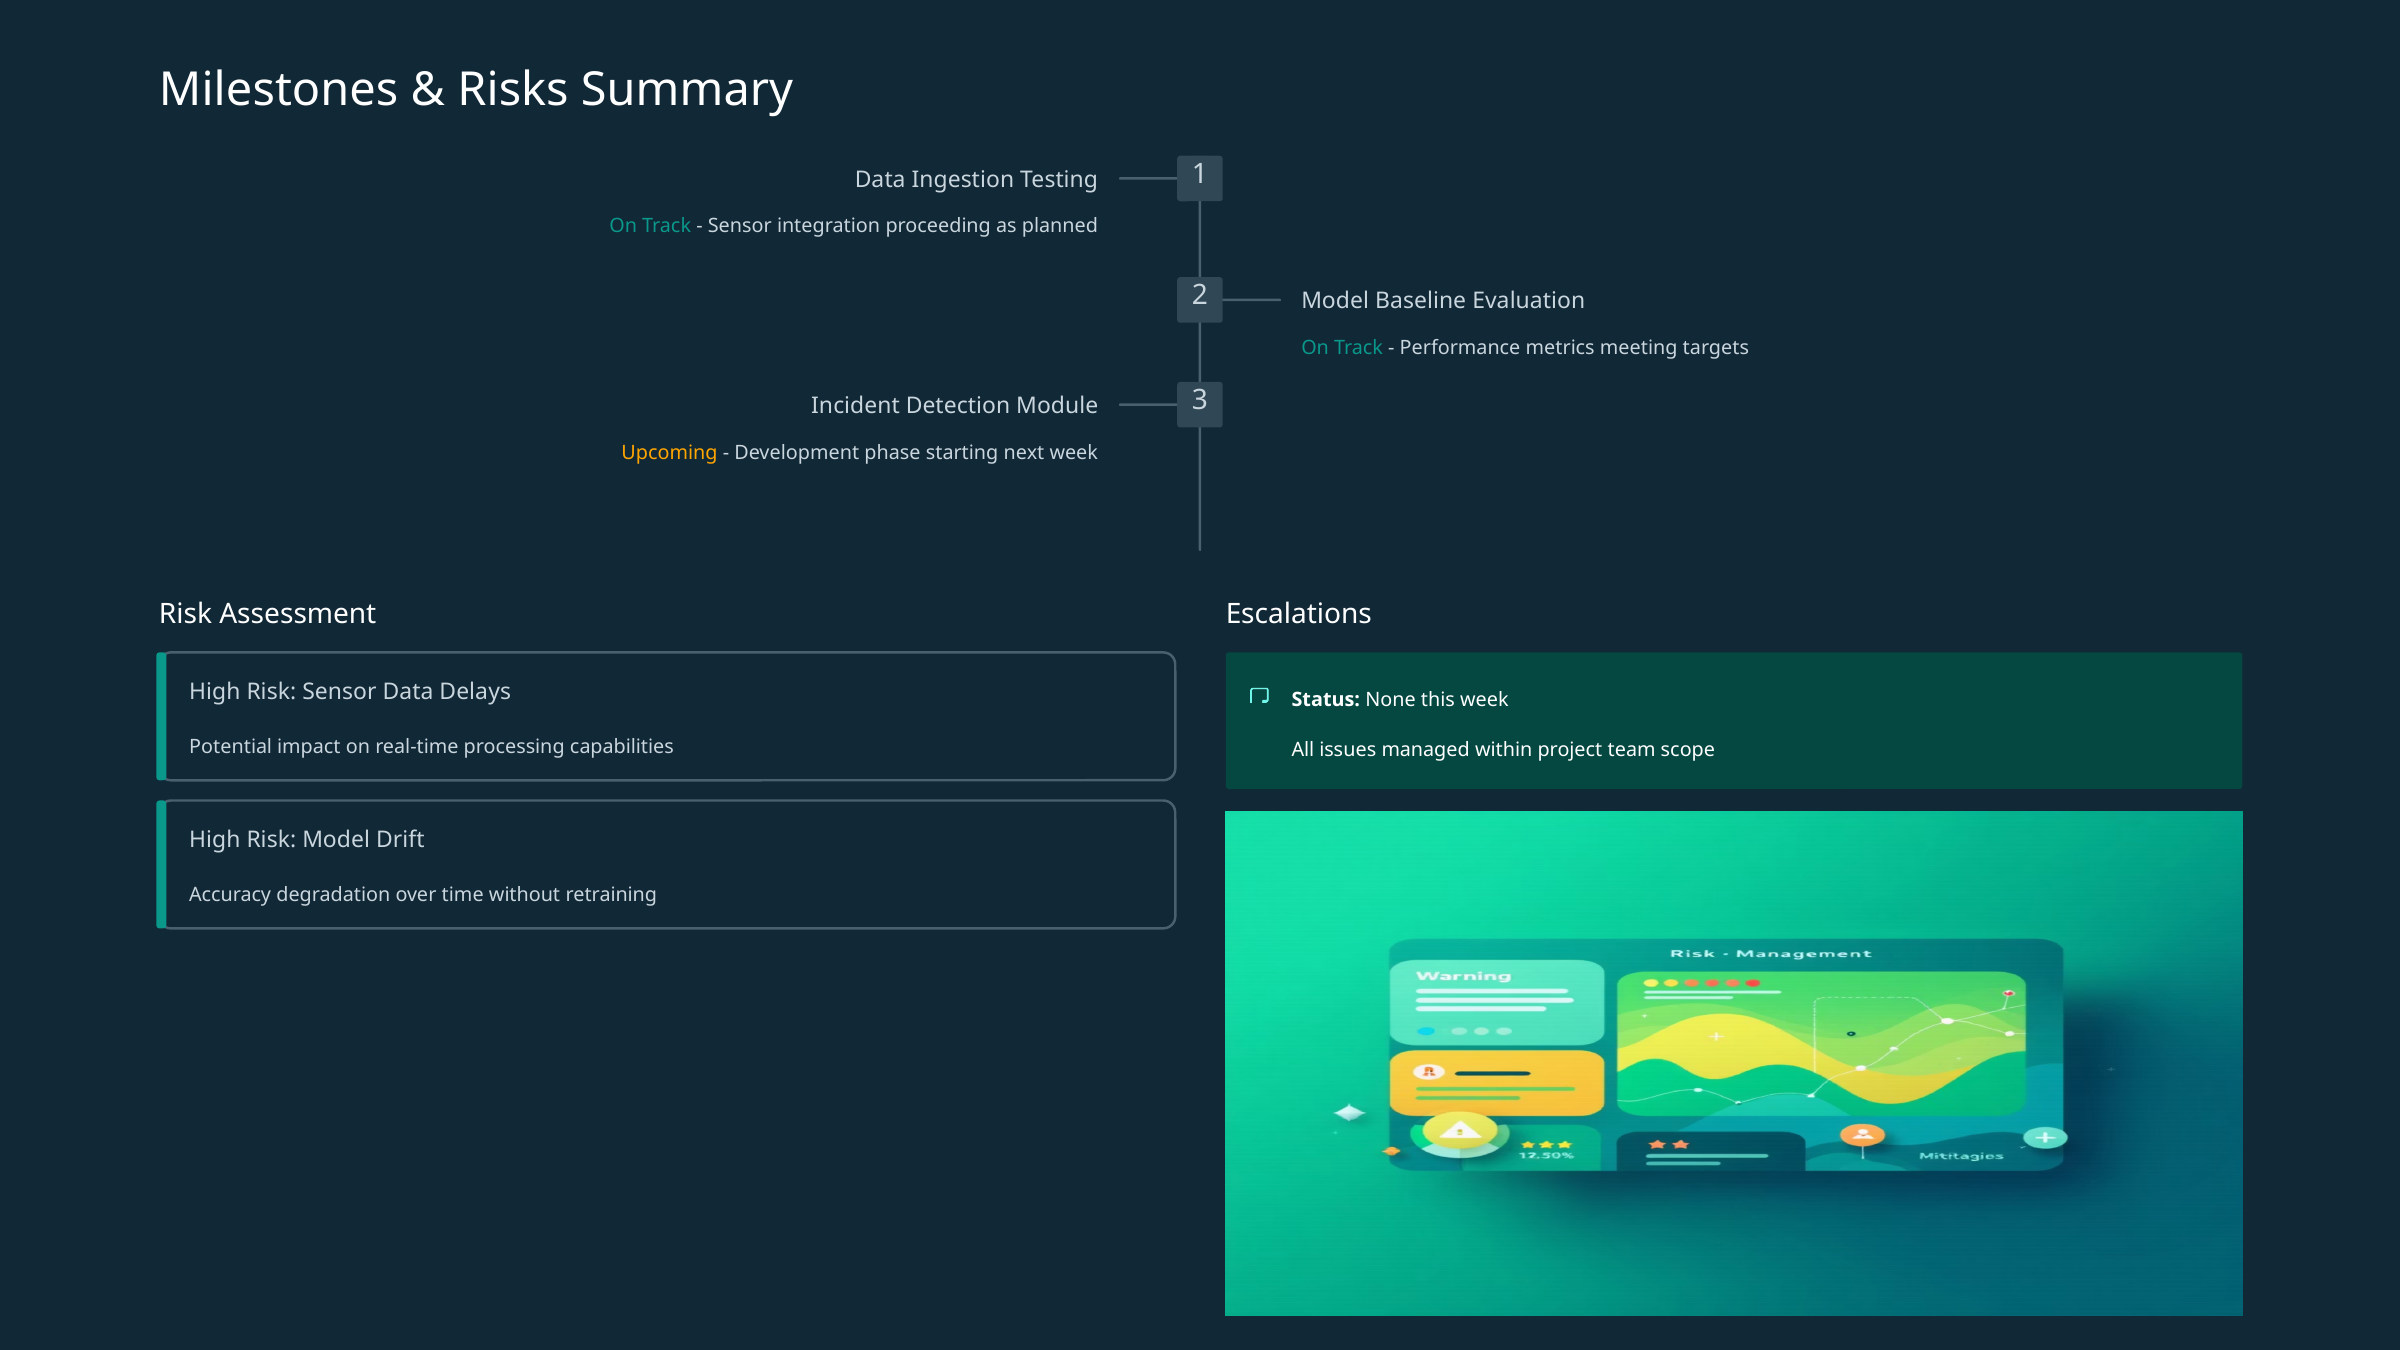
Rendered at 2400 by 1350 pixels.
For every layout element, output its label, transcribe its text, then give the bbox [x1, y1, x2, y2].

text_box On Track - Performance metrics meeting targets [1301, 326, 2242, 359]
text_box Model Baseline Evaluation [1301, 284, 1673, 314]
text_box [1198, 202, 1202, 277]
text_box [1177, 277, 1223, 323]
text_box Data Ingestion Testing [779, 162, 1099, 193]
text_box Accuracy degradation over time without retraining [189, 873, 1153, 906]
text_box Potential impact on real-time processing capabilities [189, 725, 1153, 758]
text_box [1198, 323, 1202, 381]
text_box [1177, 381, 1223, 428]
text_box Risk Assessment [158, 593, 450, 630]
text_box 2 [1185, 282, 1215, 318]
text_box [1223, 298, 1282, 302]
text_box On Track - Sensor integration proceeding as planned [158, 204, 1099, 237]
text_box All issues managed within project team scope [1291, 728, 2222, 761]
text_box [166, 800, 1176, 929]
text_box High Risk: Sensor Data Delays [189, 675, 612, 705]
picture [1246, 682, 1272, 703]
text_box Milestones & Risks Summary [158, 55, 977, 116]
text_box [1177, 155, 1223, 202]
text_box Status: None this week [1291, 677, 2222, 711]
text_box Escalations [1225, 593, 1512, 630]
text_box Incident Detection Module [725, 388, 1099, 419]
text_box [156, 800, 167, 929]
text_box [166, 652, 1176, 781]
text_box [1225, 652, 2243, 790]
text_box High Risk: Model Drift [189, 823, 492, 853]
picture [1225, 811, 2243, 1316]
text_box Upcoming - Development phase starting next week [158, 430, 1099, 464]
text_box 1 [1185, 160, 1215, 197]
text_box 3 [1185, 386, 1215, 423]
text_box [156, 652, 167, 781]
text_box [1198, 428, 1202, 551]
